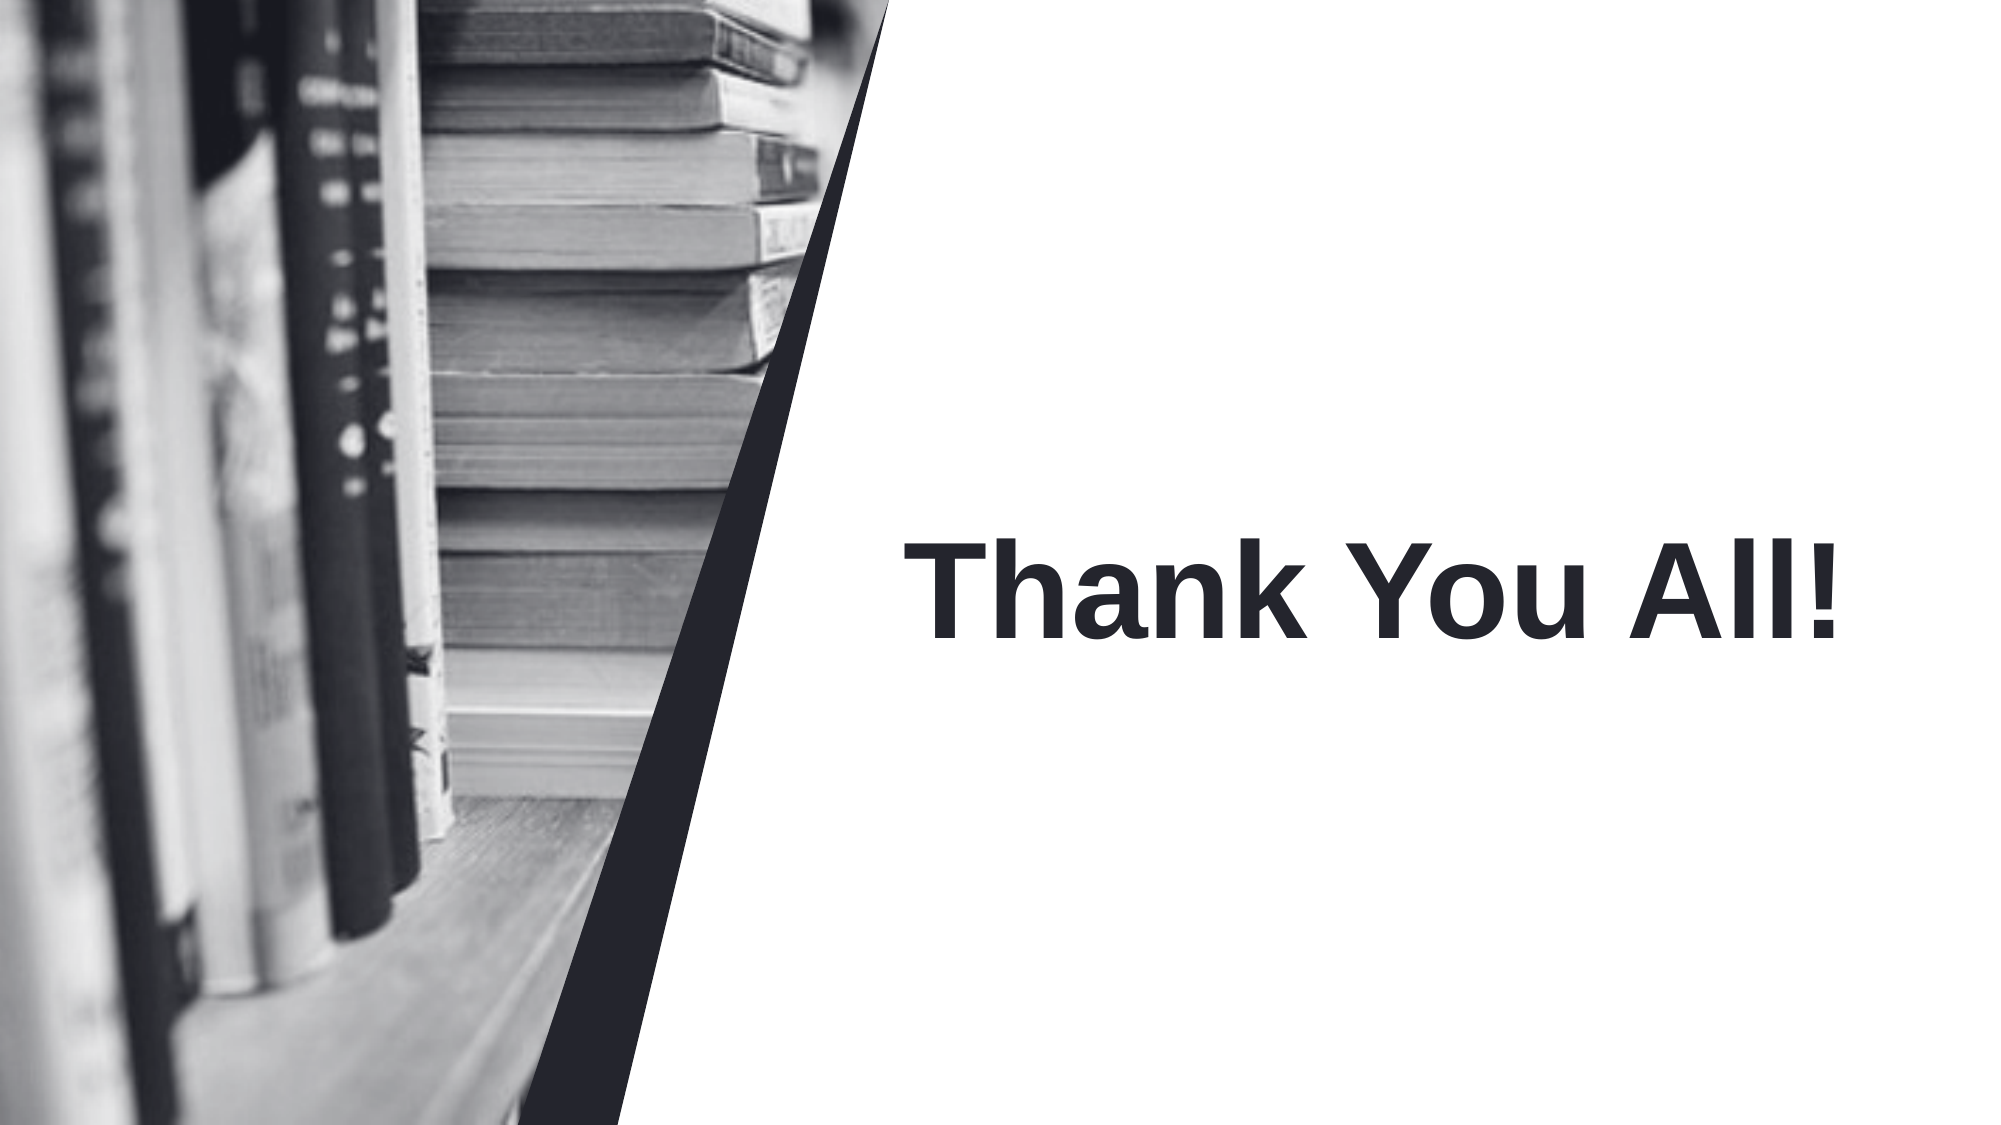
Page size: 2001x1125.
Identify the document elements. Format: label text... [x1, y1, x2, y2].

picture [0, 0, 889, 1125]
text_box Thank You All! [889, 493, 1975, 673]
